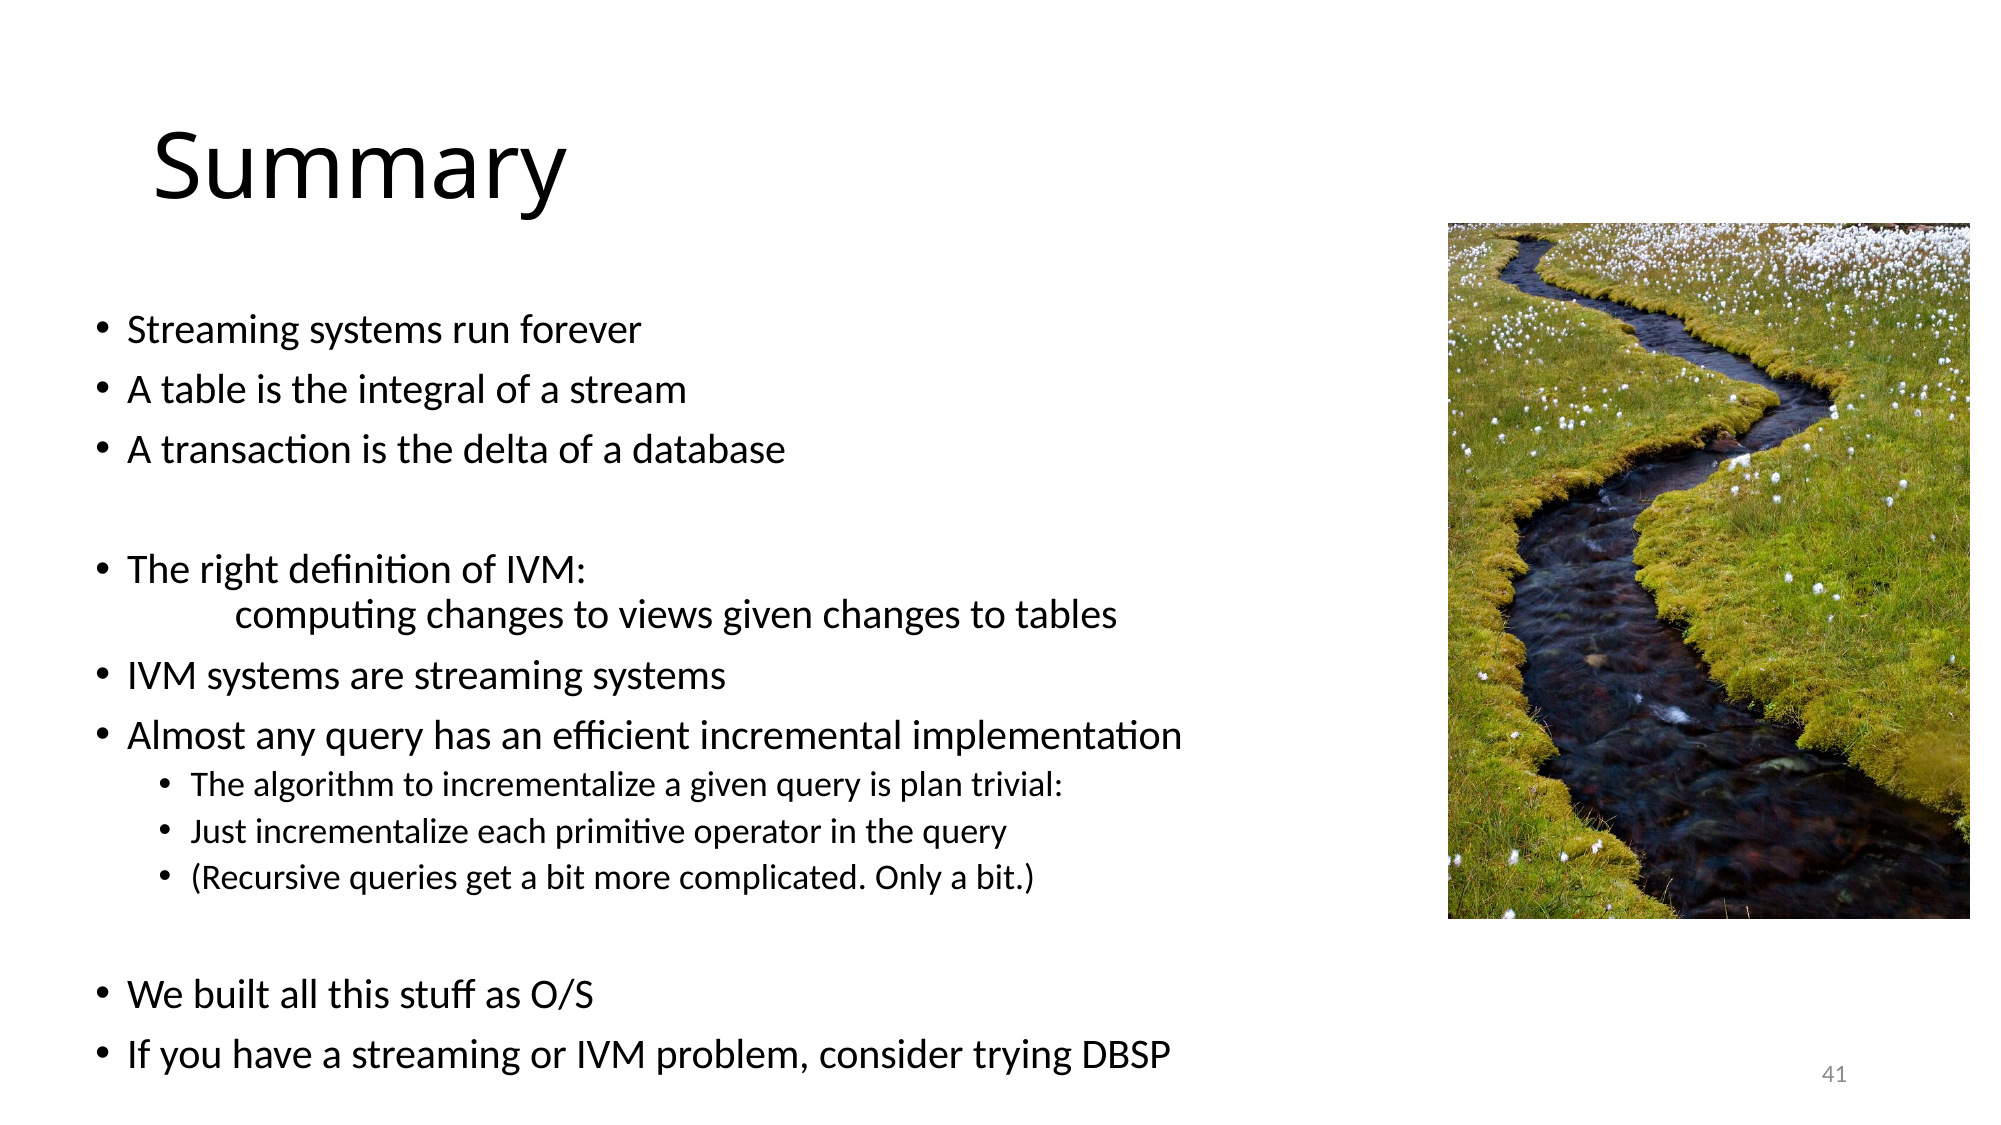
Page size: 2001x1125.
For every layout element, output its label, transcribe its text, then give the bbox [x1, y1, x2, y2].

list Streaming systems run forever A table is the integral of a stream A transaction is the delta of a database The right definition of IVM: computing changes to views given changes to tables IVM systems are streaming systems Almost any query has an efficient incremental implementation The algorithm to incrementalize a given query is plan trivial: Just incrementalize each primitive operator in the query (Recursive queries get a bit more complicated. Only a bit.) We built all this stuff as O/S If you have a streaming or IVM problem, consider trying DBSP [80, 299, 1920, 1092]
slide_number 41 [1798, 1042, 1863, 1103]
picture [1448, 223, 1970, 919]
title Summary [137, 59, 1863, 278]
